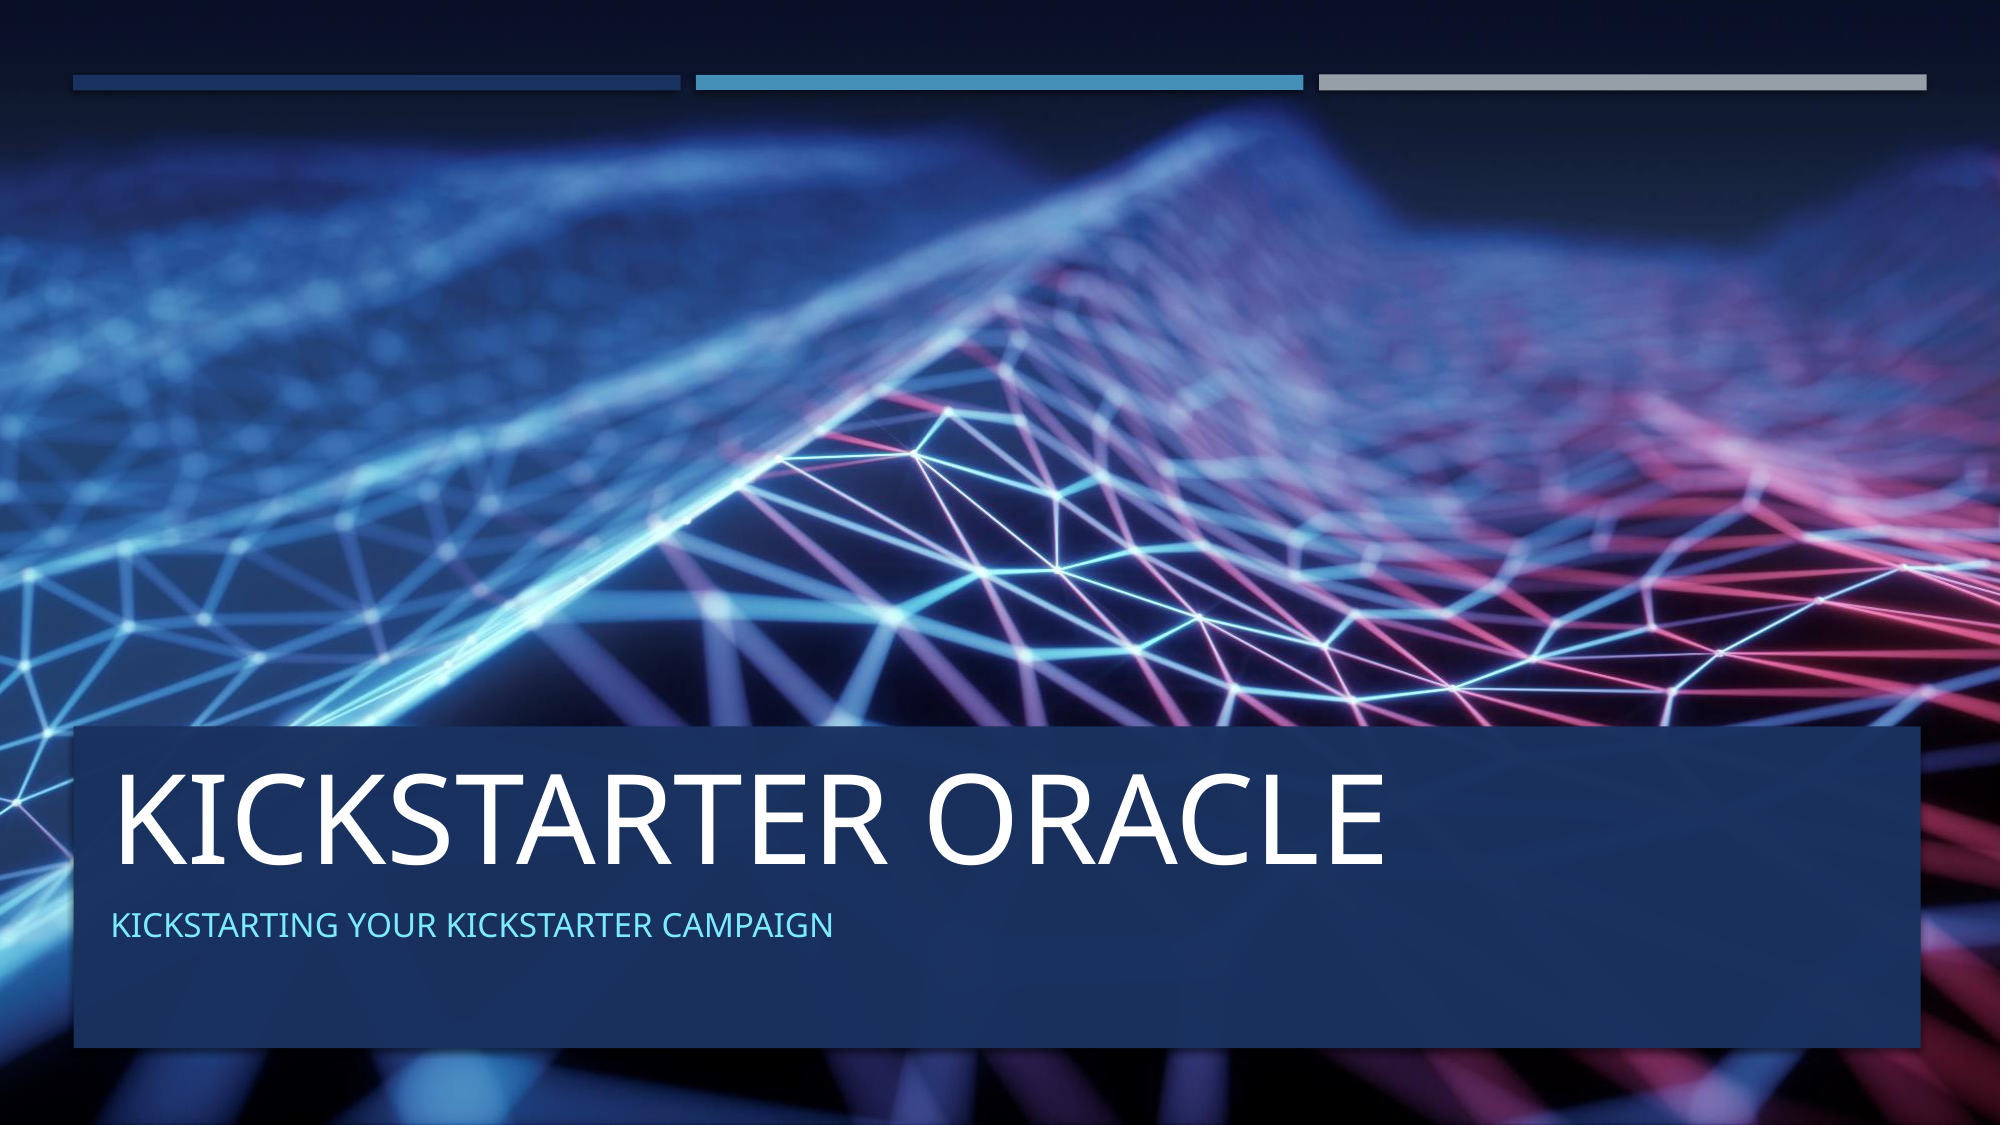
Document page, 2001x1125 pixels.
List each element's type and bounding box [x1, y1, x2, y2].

picture [0, 0, 2000, 1125]
text_box [72, 73, 1928, 92]
